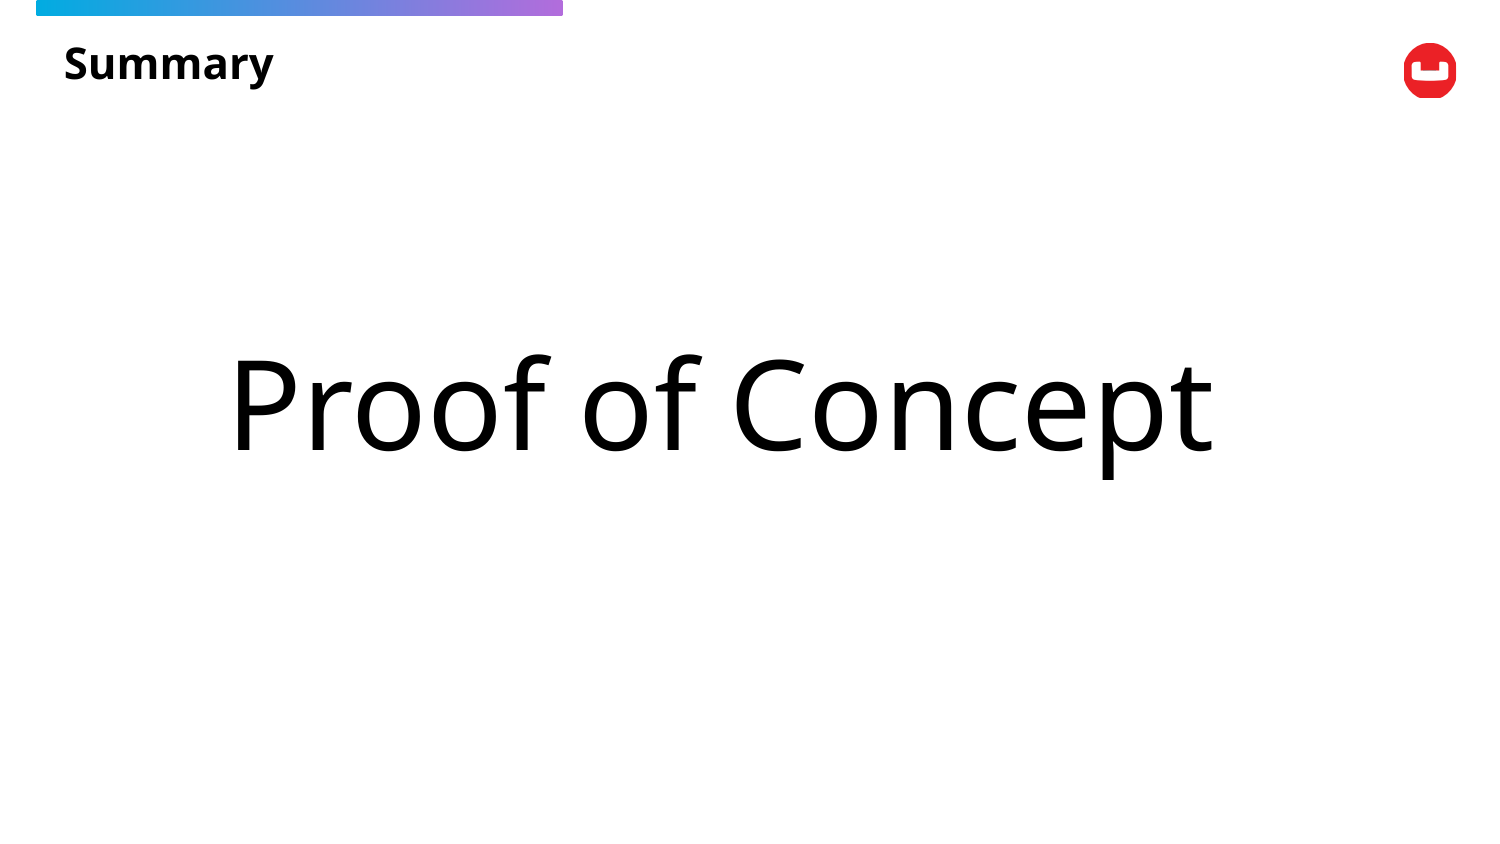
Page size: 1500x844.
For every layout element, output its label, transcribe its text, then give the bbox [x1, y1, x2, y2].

title Summary [49, 31, 1393, 100]
list Proof of Concept [113, 318, 1329, 441]
